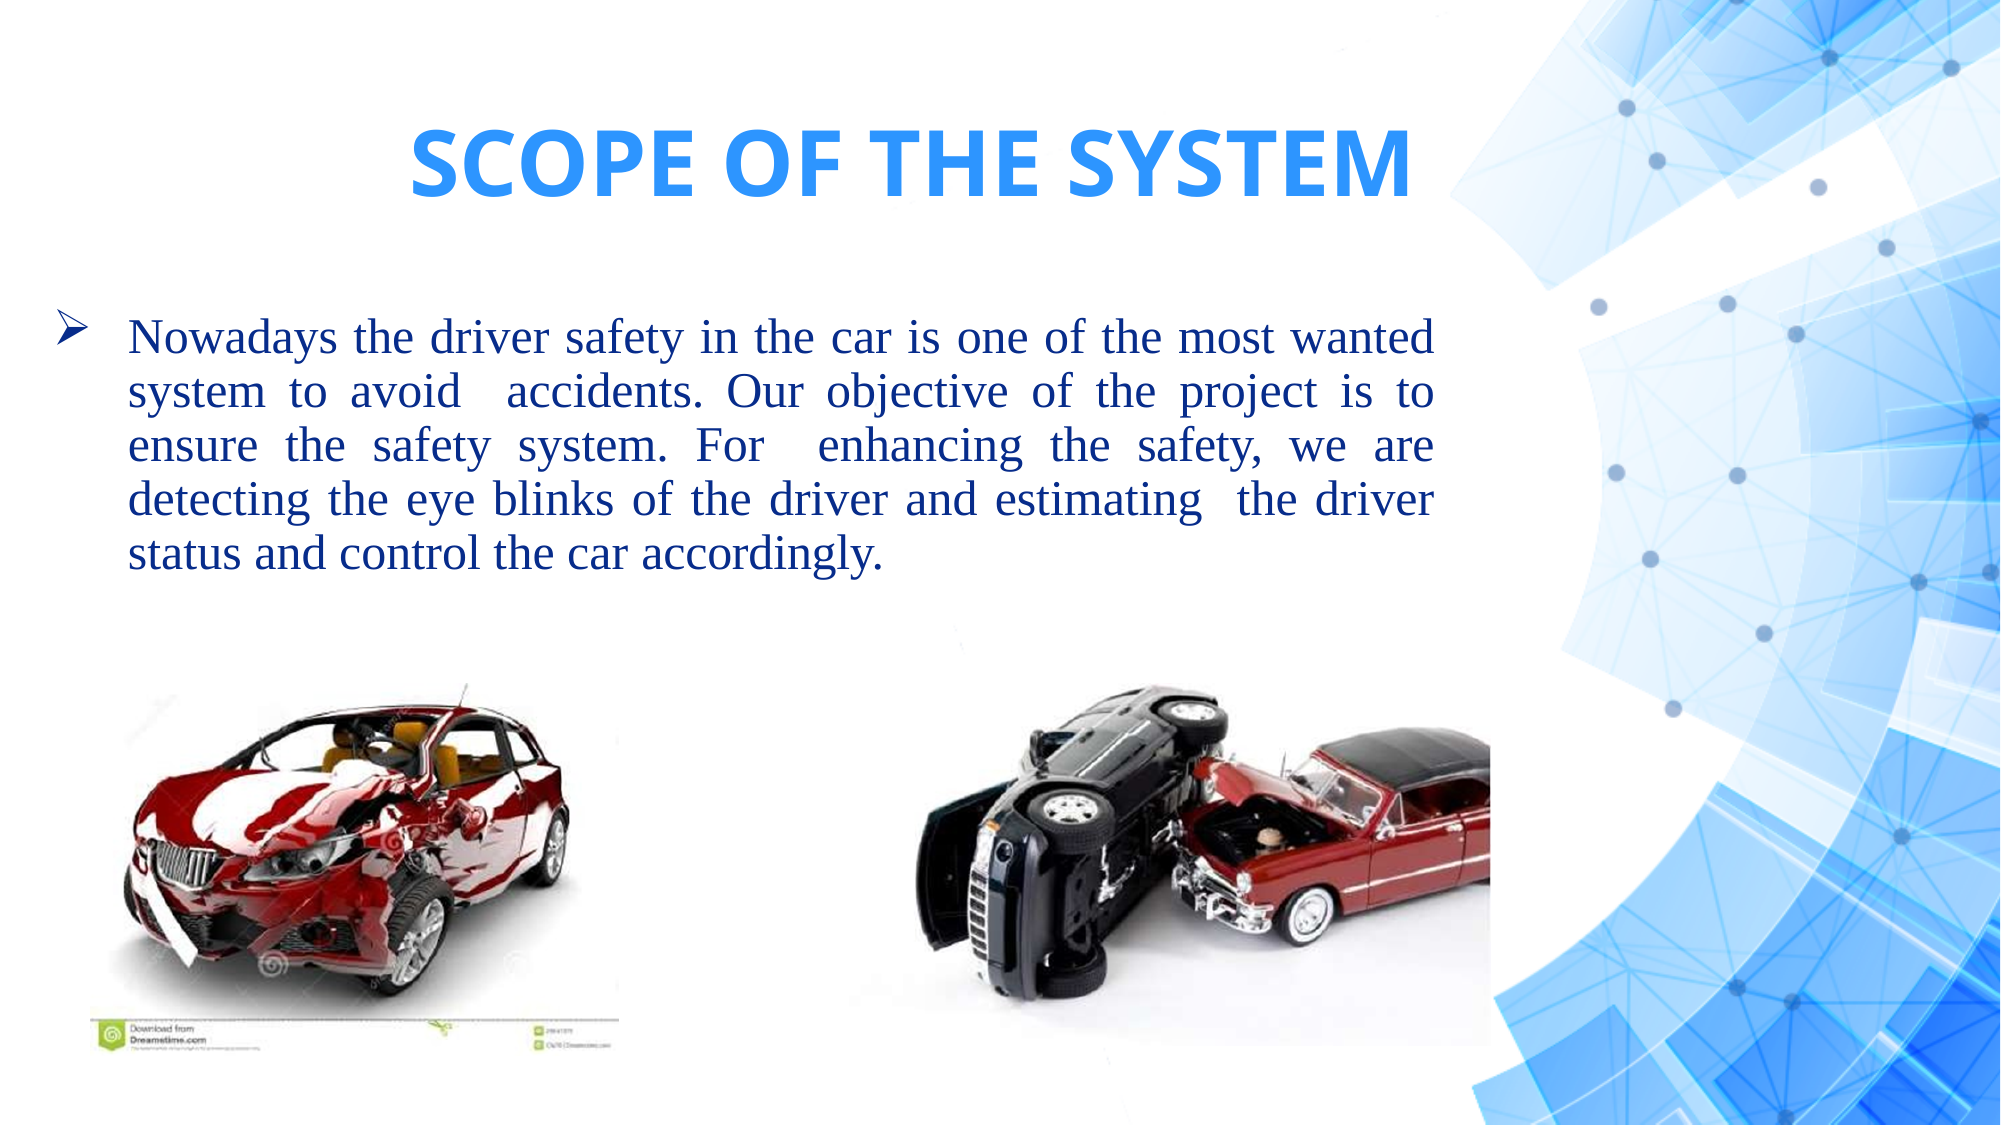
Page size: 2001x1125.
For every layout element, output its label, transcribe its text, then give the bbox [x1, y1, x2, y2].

picture [0, 0, 2001, 1125]
title SCOPE OF THE SYSTEM [35, 47, 1791, 286]
list Nowadays the driver safety in the car is one of the most wanted system to avoid accidents. Our objective of the project is to ensure the safety system. For enhancing the safety, we are detecting the eye blinks of the driver and estimating the driver status and control the car accordingly. [35, 302, 1451, 1022]
